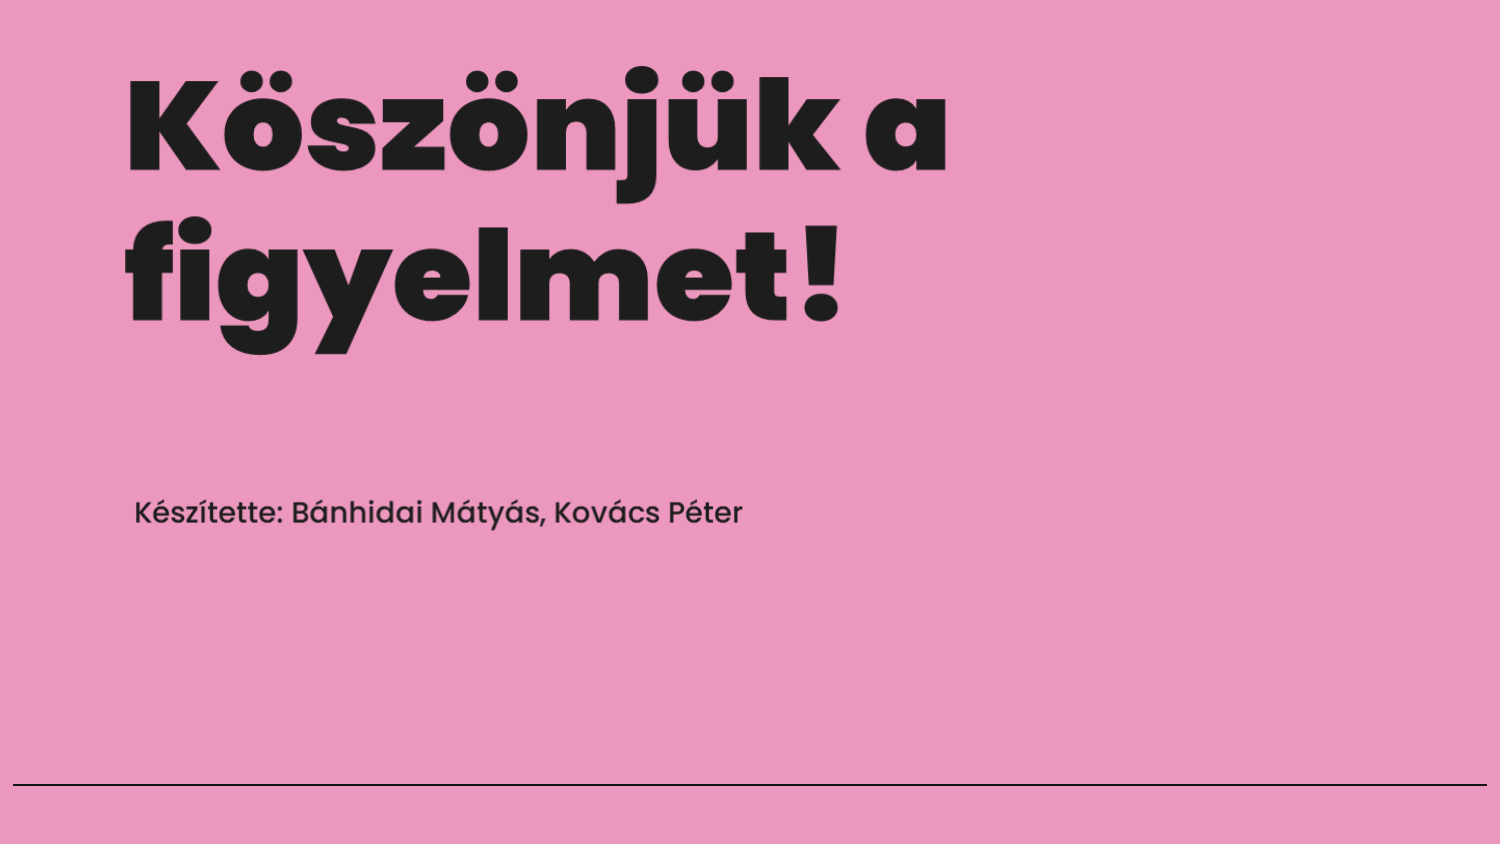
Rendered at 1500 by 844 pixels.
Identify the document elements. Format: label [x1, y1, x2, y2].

picture [45, 16, 1404, 598]
